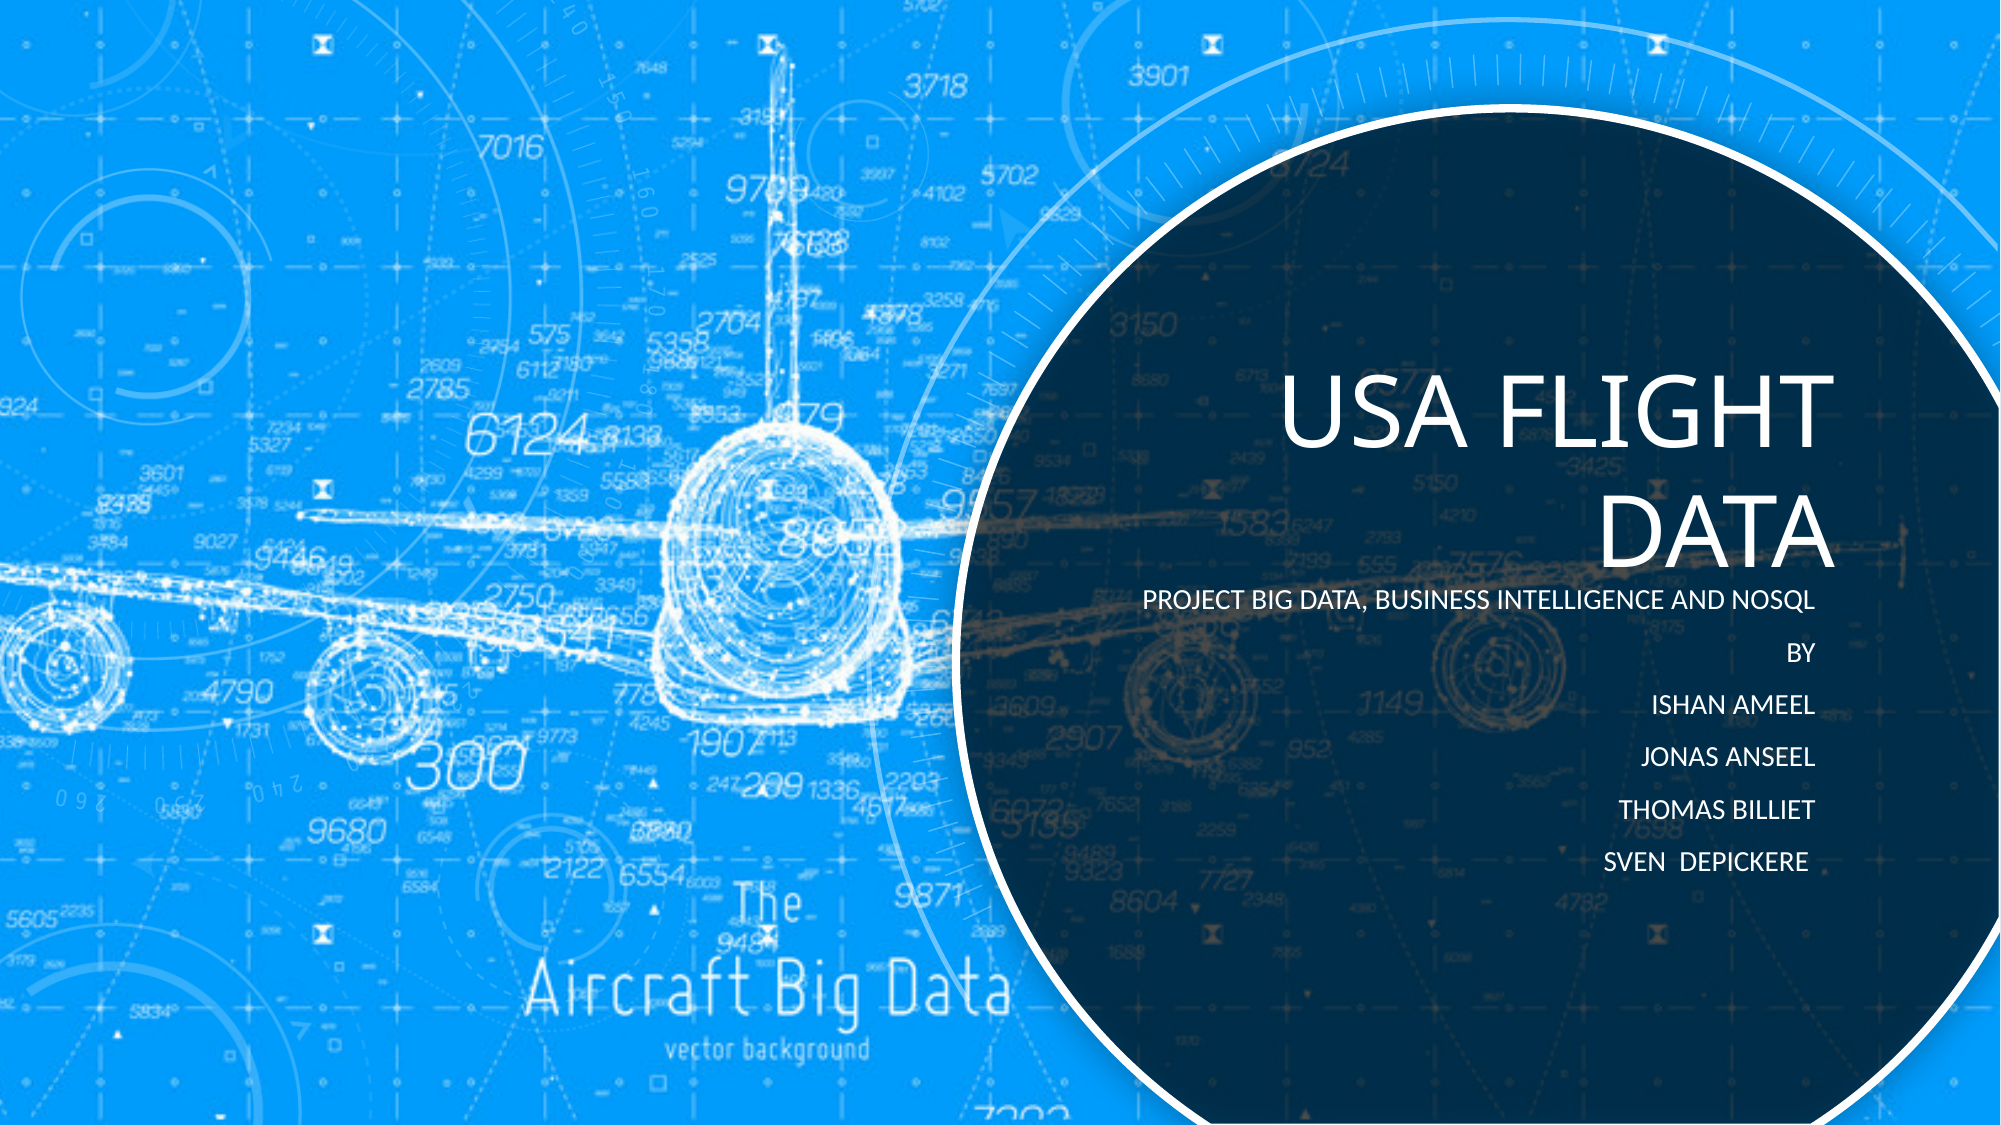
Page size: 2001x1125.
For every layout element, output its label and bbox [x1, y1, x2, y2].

text_box [904, 54, 2000, 914]
picture [0, 0, 2001, 1125]
